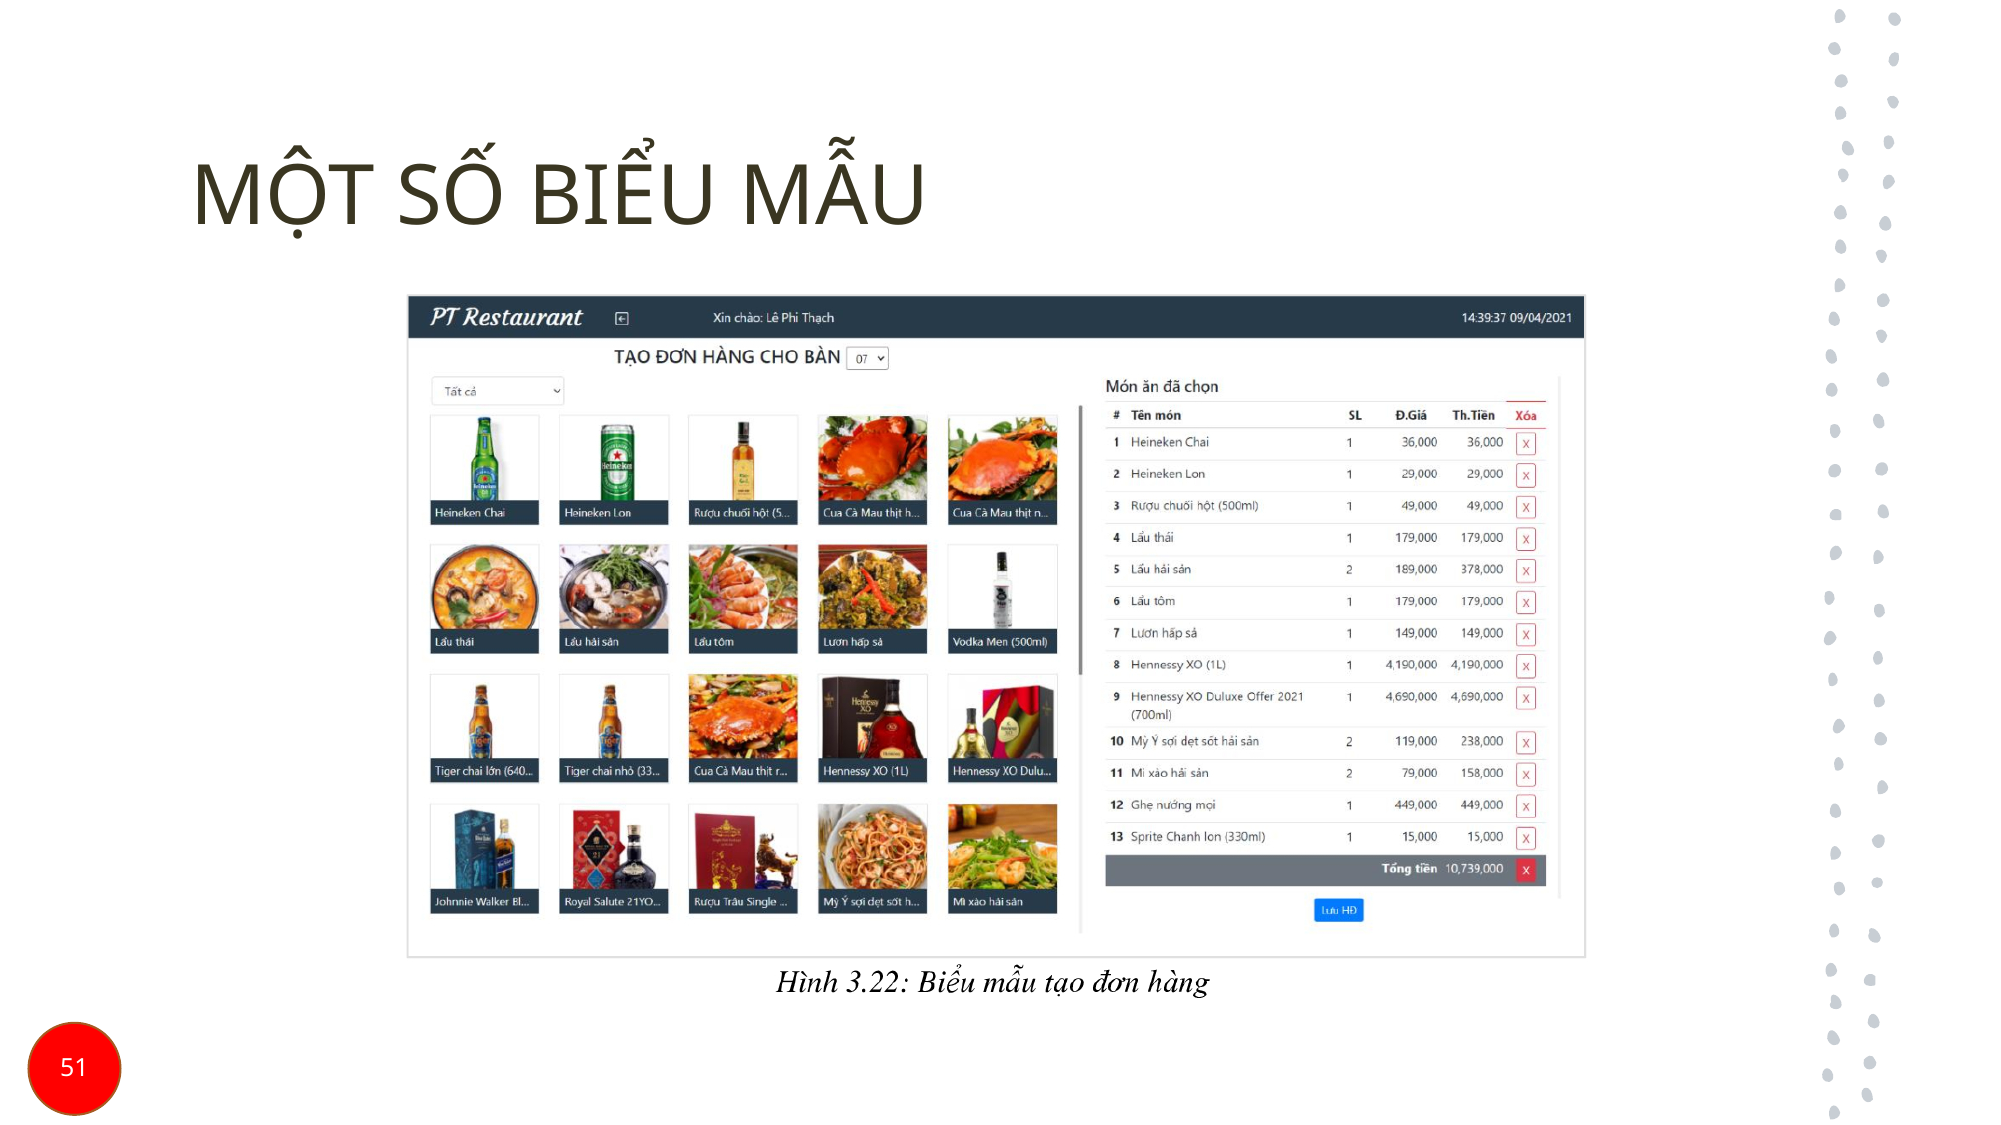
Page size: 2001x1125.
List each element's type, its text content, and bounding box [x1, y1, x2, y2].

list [389, 276, 1610, 1011]
title MỘT SỐ BIỂU MẪU [175, 82, 1756, 300]
slide_number 51 [33, 1038, 116, 1099]
